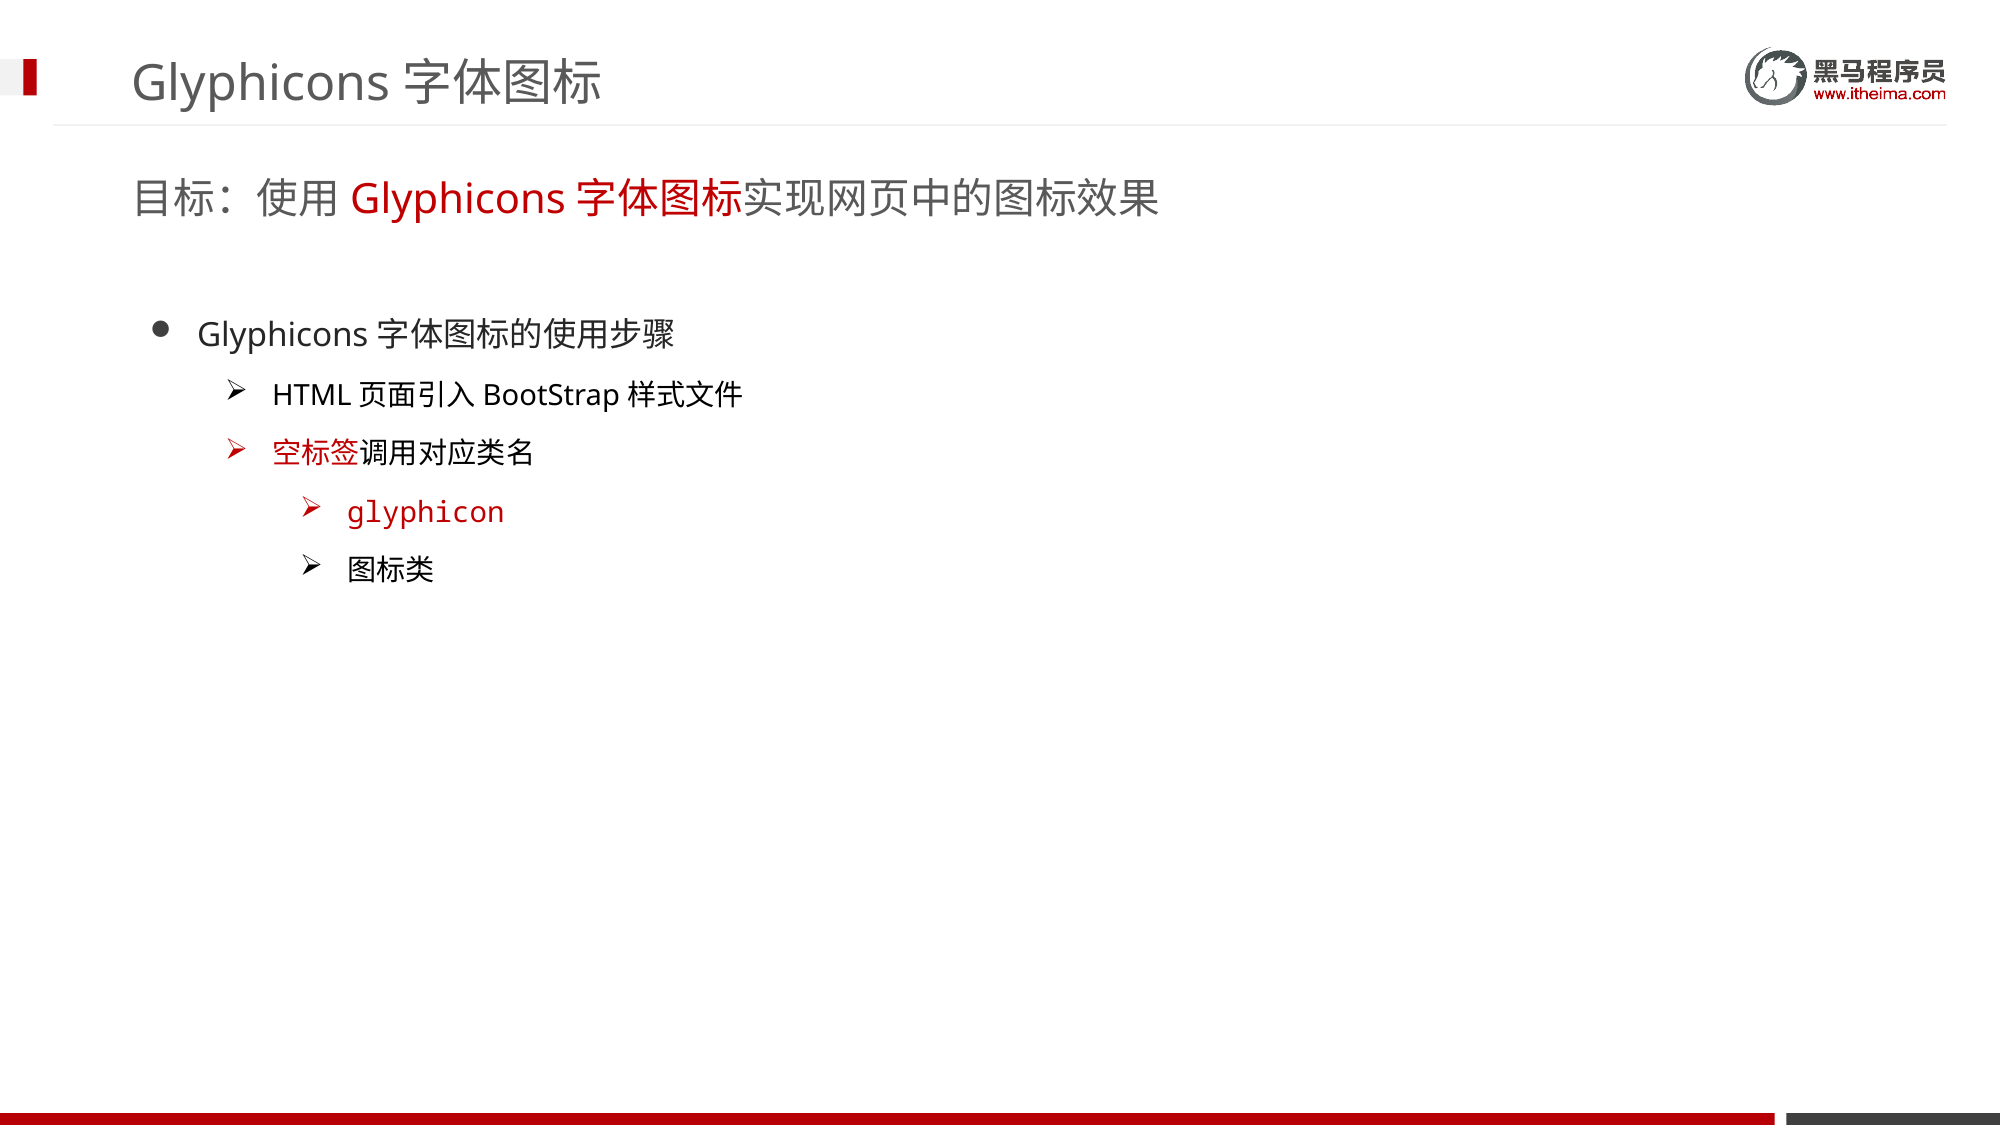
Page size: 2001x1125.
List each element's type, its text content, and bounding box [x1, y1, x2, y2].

title Glyphicons字体图标 [116, 38, 1556, 124]
picture [1744, 46, 1946, 106]
list Glyphicons字体图标的使用步骤 HTML页面引入BootStrap样式文件 空标签调用对应类名 glyphicon 图标类 [135, 285, 1796, 1052]
list 目标：使用Glyphicons字体图标实现网页中的图标效果 [116, 154, 1875, 239]
